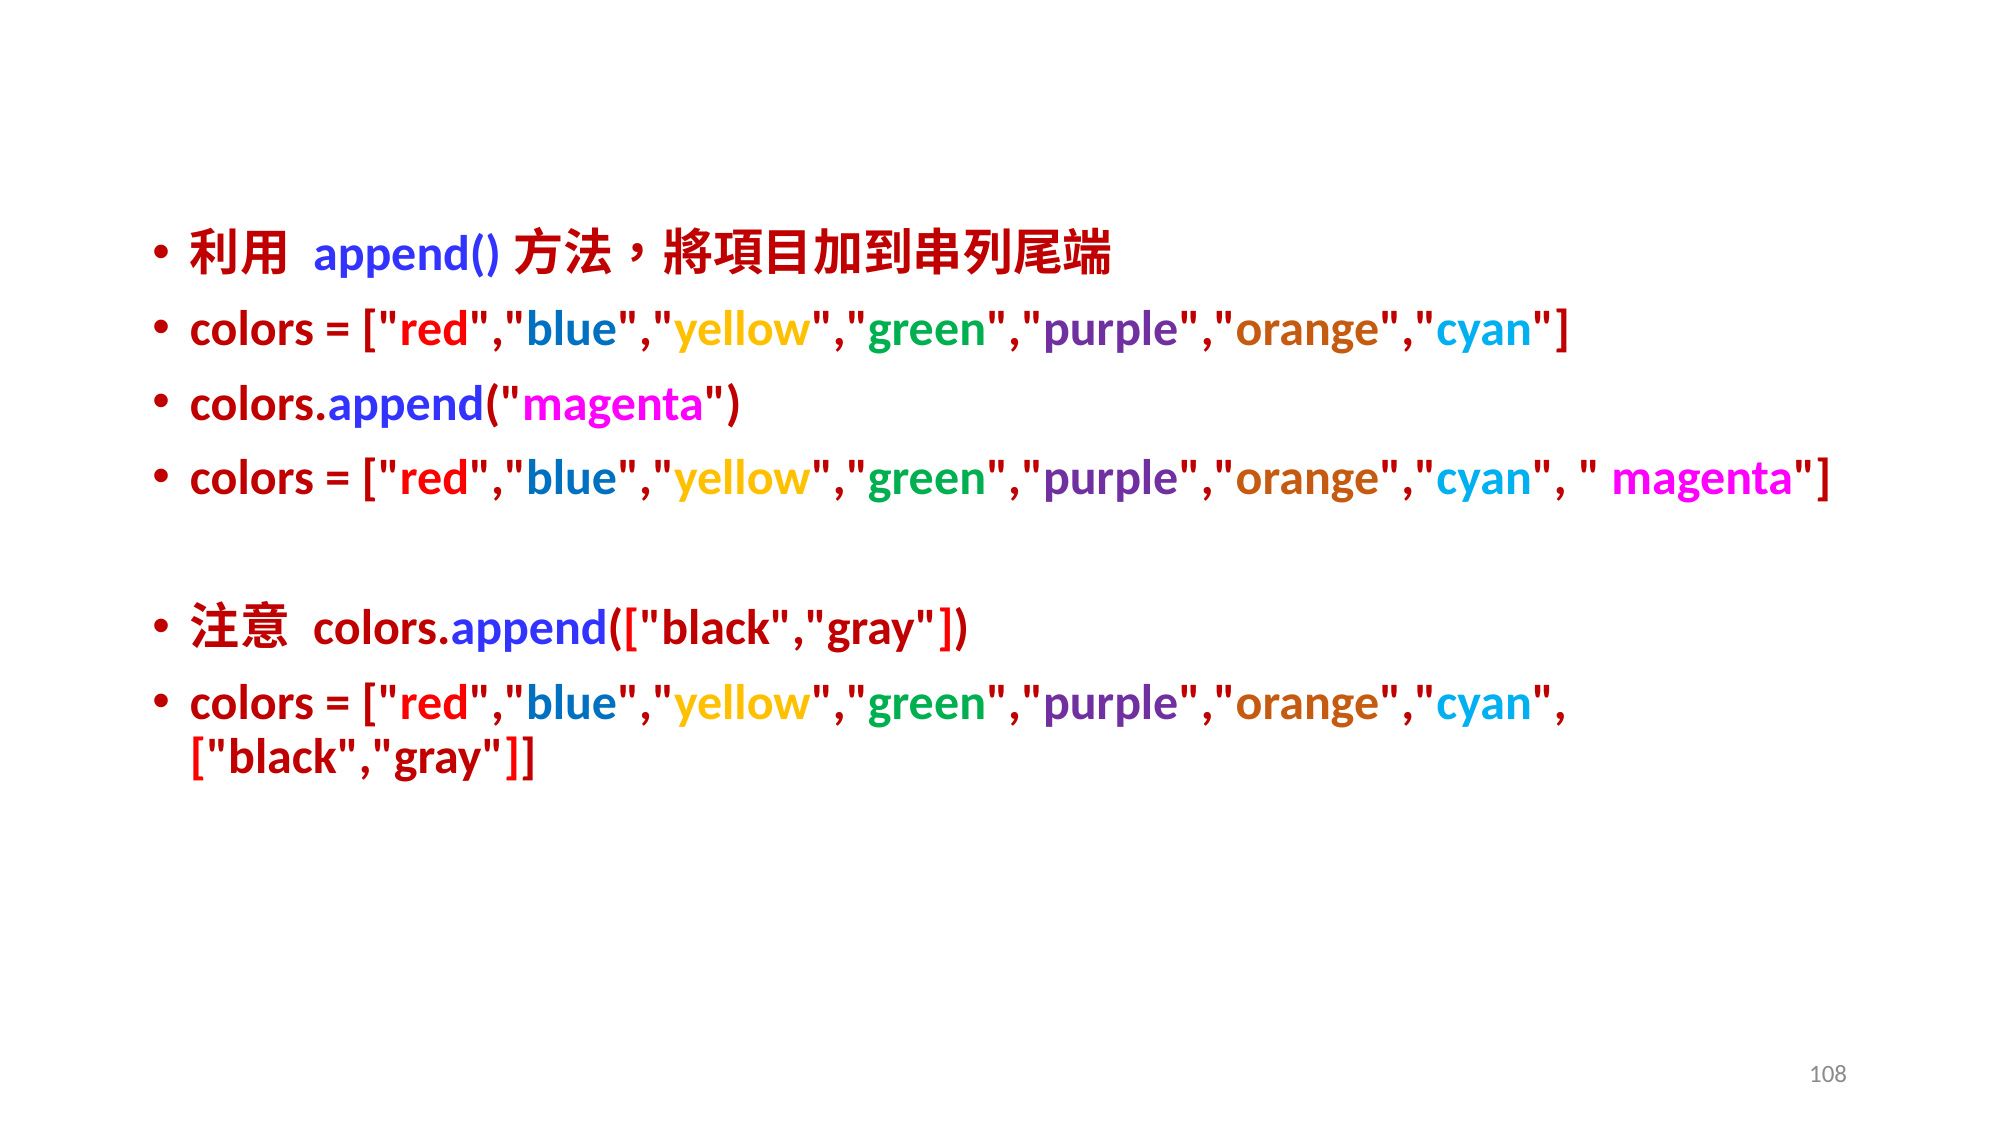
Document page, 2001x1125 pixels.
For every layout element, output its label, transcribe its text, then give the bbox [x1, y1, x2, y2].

slide_number 108 [1412, 1042, 1863, 1103]
list 利用 append()方法，將項目加到串列尾端 colors = ["red","blue","yellow","green","purple","orange","cyan"] colors.append("magenta") colors = ["red","blue","yellow","green","purple","orange","cyan", " magenta"] 注意 colors.append(["black","gray"]) colors = ["red","blue","yellow","green","purple","orange","cyan", ["black","gray"]] [137, 219, 1863, 1039]
